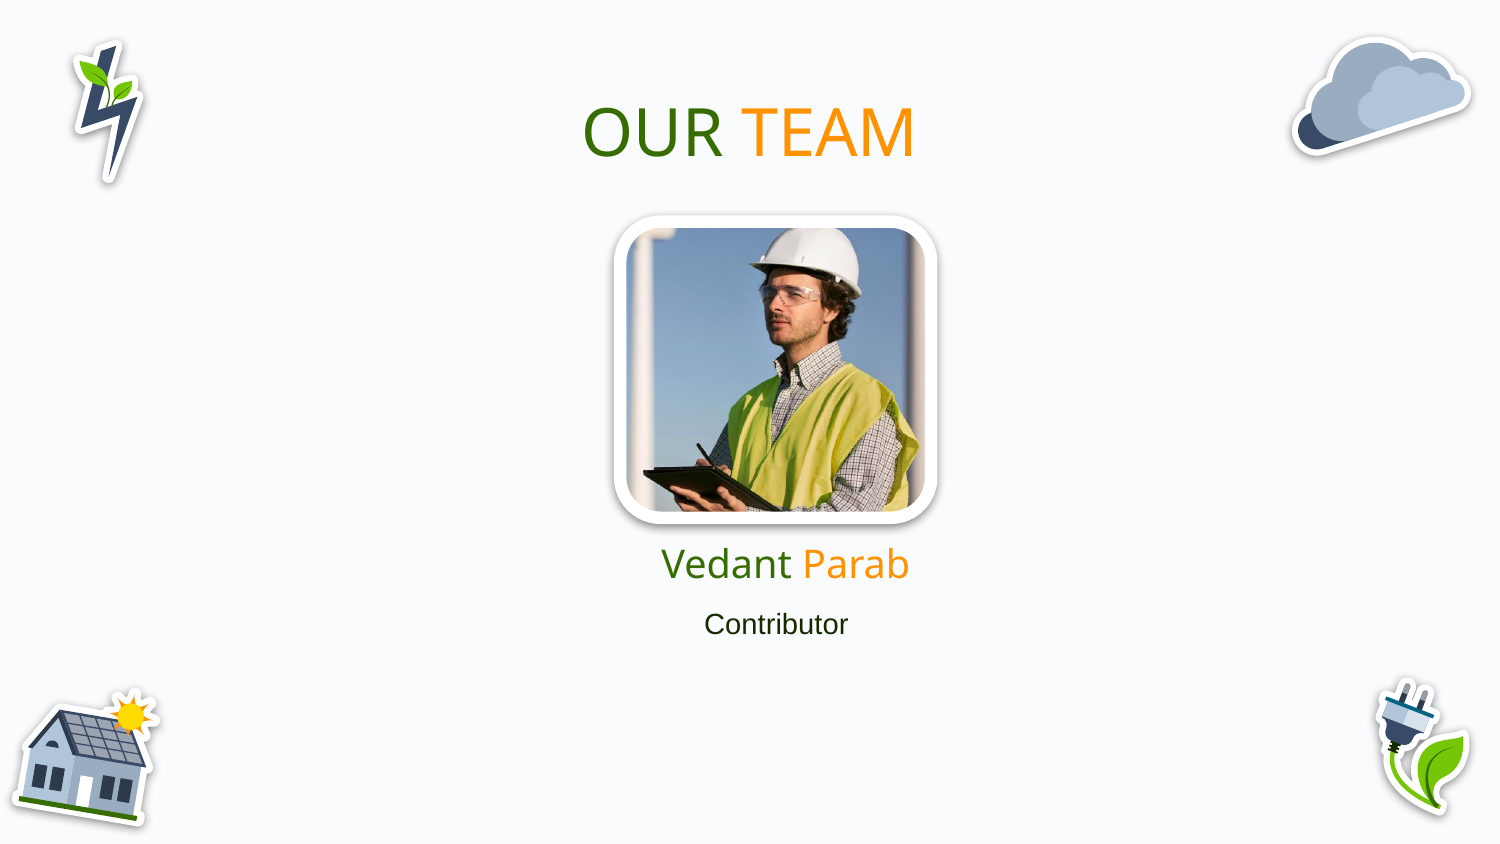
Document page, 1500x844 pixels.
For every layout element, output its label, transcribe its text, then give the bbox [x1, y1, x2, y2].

subtitle Contributor [571, 590, 982, 694]
title Vedant Parab [580, 540, 991, 602]
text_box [1381, 683, 1464, 810]
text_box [27, 686, 150, 813]
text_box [1287, 43, 1460, 131]
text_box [77, 51, 142, 174]
title OUR TEAM [146, 75, 1382, 169]
picture [619, 221, 932, 519]
